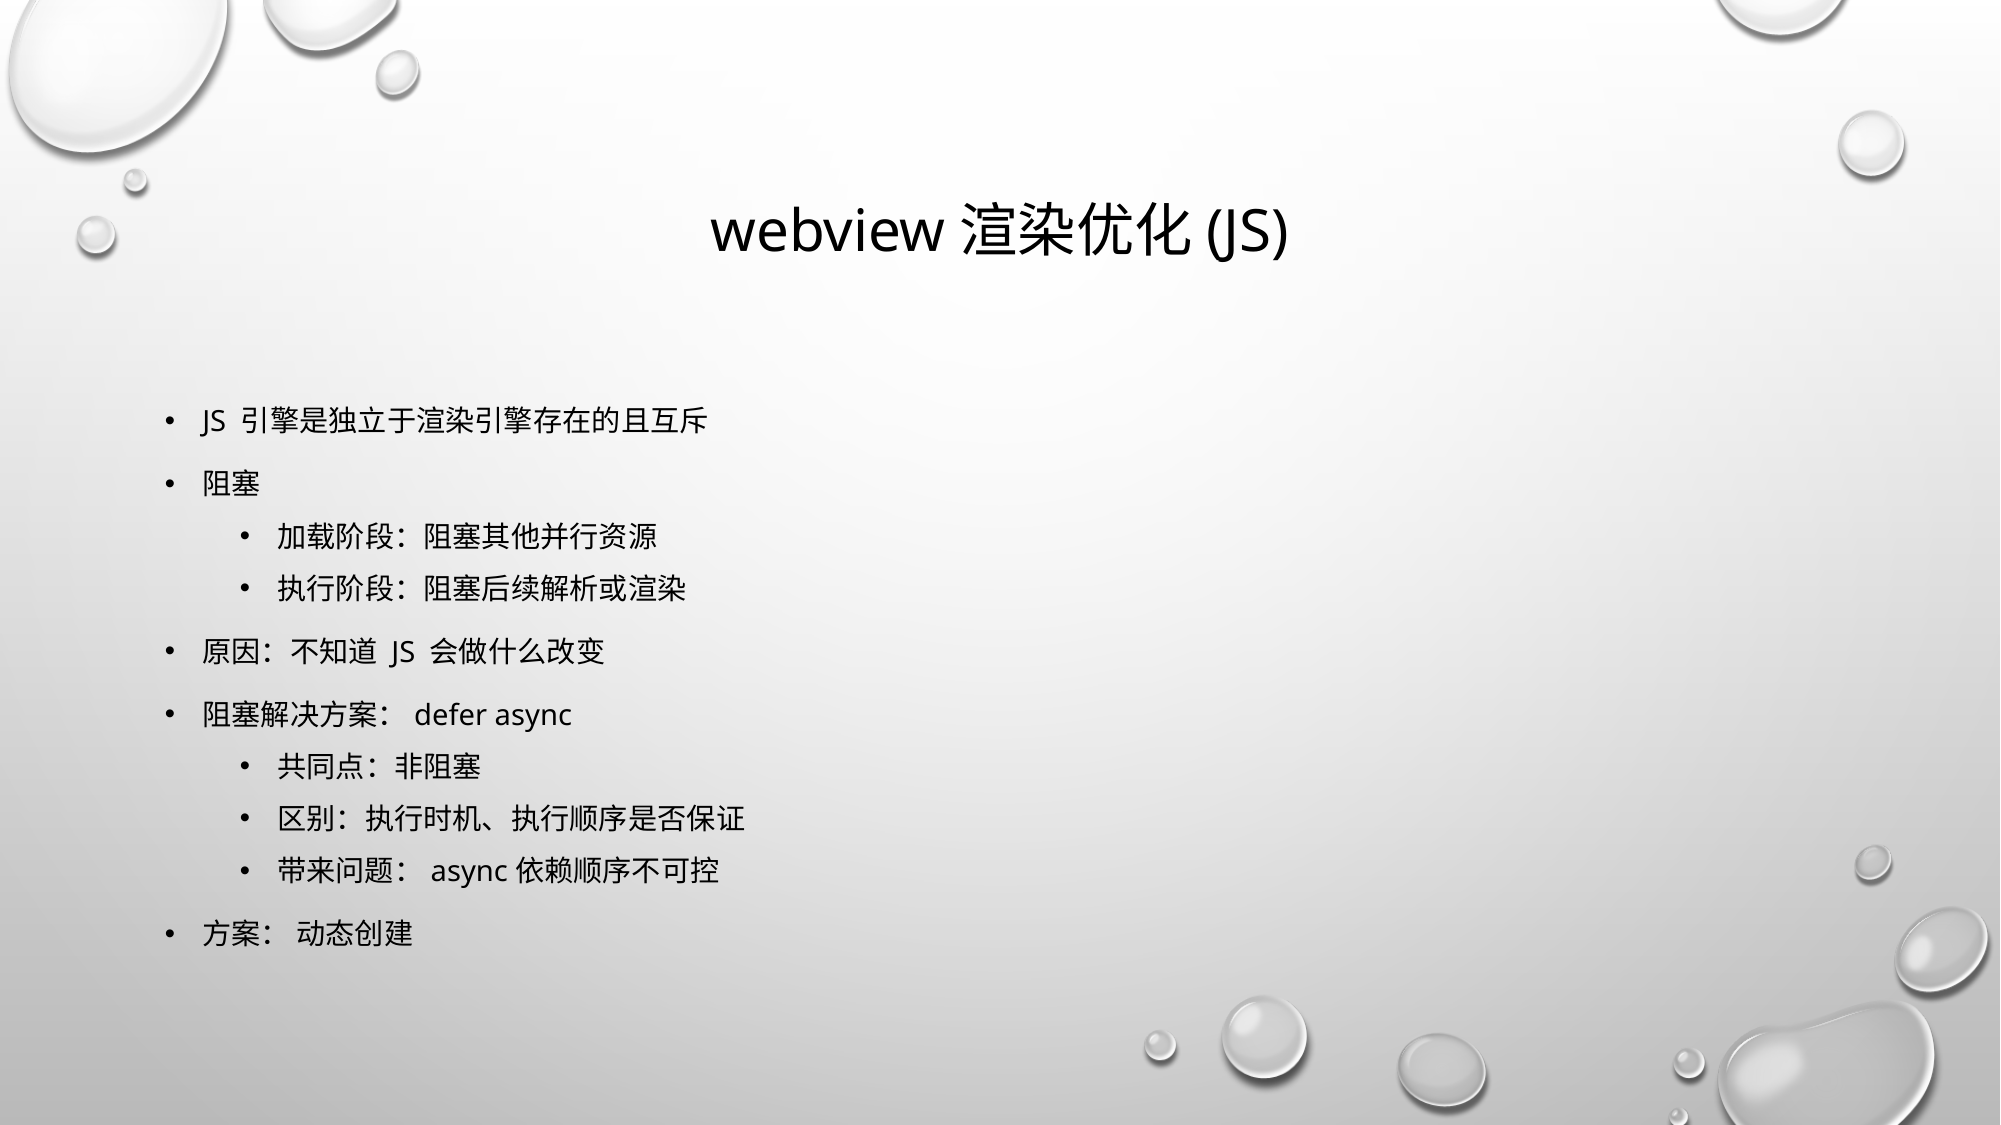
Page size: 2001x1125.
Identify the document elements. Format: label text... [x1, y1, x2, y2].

title webview渲染优化(JS) [149, 101, 1851, 364]
list JS 引擎是独立于渲染引擎存在的且互斥 阻塞 加载阶段：阻塞其他并行资源 执行阶段：阻塞后续解析或渲染 原因：不知道 JS 会做什么改变 阻塞解决方案：defer async 共同点：非阻塞 区别：执行时机、执行顺序是否保证 带来问题：async依赖顺序不可控 方案： 动态创建 [149, 388, 1850, 950]
picture [0, 0, 2000, 1125]
